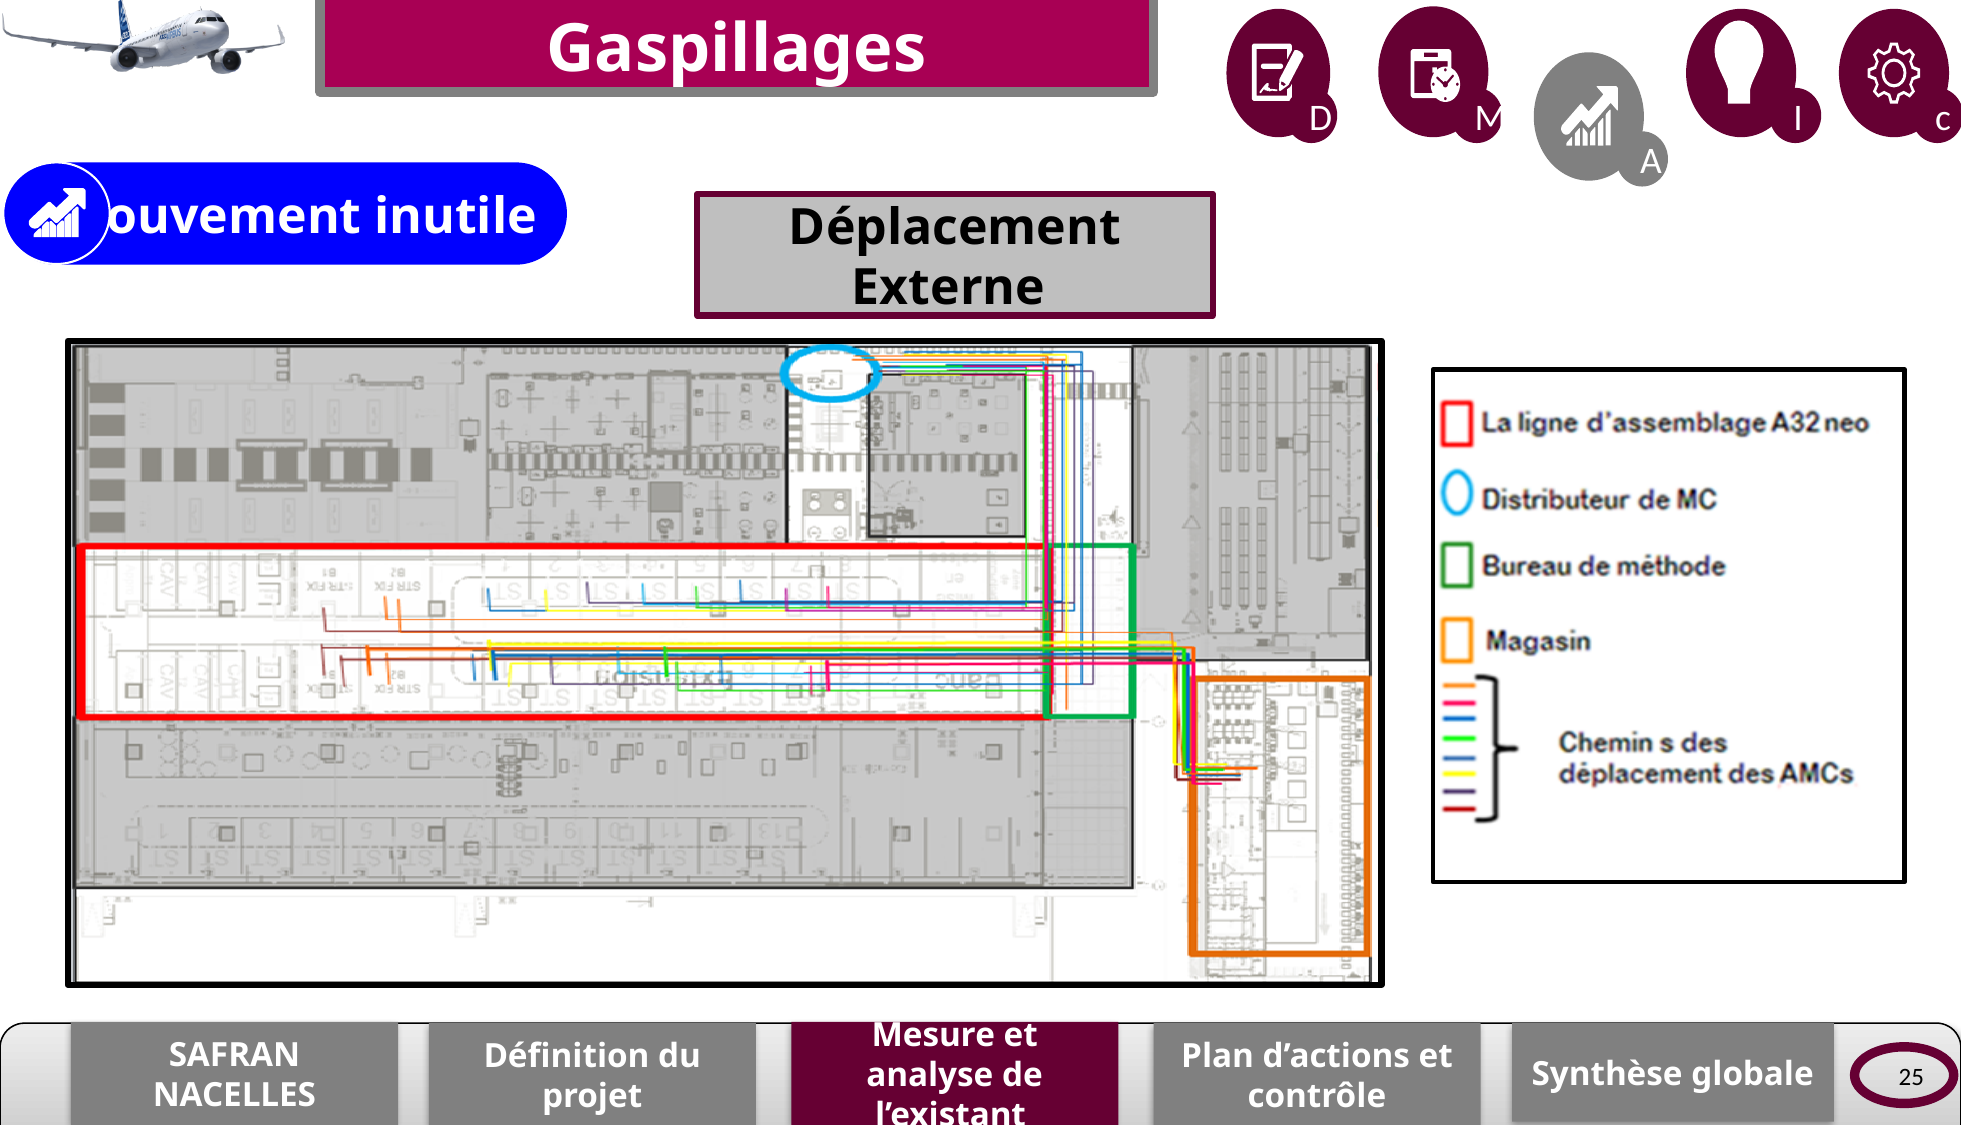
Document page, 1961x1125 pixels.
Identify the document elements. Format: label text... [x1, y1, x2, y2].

picture [70, 343, 1379, 982]
text_box Synthèse globale [1512, 1023, 1834, 1122]
text_box [1833, 1022, 1961, 1125]
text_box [1533, 51, 1645, 181]
text_box Plan d’actions et contrôle [1153, 1023, 1481, 1125]
text_box SAFRAN NACELLES [70, 1021, 399, 1125]
text_box Mouvement inutile [111, 162, 567, 265]
text_box M [1493, 94, 1503, 137]
text_box Définition du projet [428, 1023, 756, 1125]
text_box [756, 1022, 788, 1125]
text_box Gaspillages [318, 0, 1156, 94]
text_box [3, 162, 110, 265]
picture [1435, 371, 1903, 880]
text_box [1481, 1022, 1511, 1125]
text_box Déplacement Externe [695, 192, 1215, 318]
picture [2, 0, 286, 74]
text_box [1685, 8, 1797, 138]
slide_number 25 [1854, 1046, 1954, 1104]
text_box Mesure et analyse de l’existant [791, 1021, 1119, 1125]
text_box [1121, 1022, 1152, 1125]
text_box c [1954, 94, 1961, 137]
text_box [1378, 6, 1489, 138]
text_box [1838, 8, 1950, 138]
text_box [1226, 8, 1331, 138]
text_box A [1645, 132, 1668, 187]
text_box [400, 1022, 428, 1125]
text_box [0, 1022, 68, 1125]
text_box I [1798, 88, 1822, 143]
